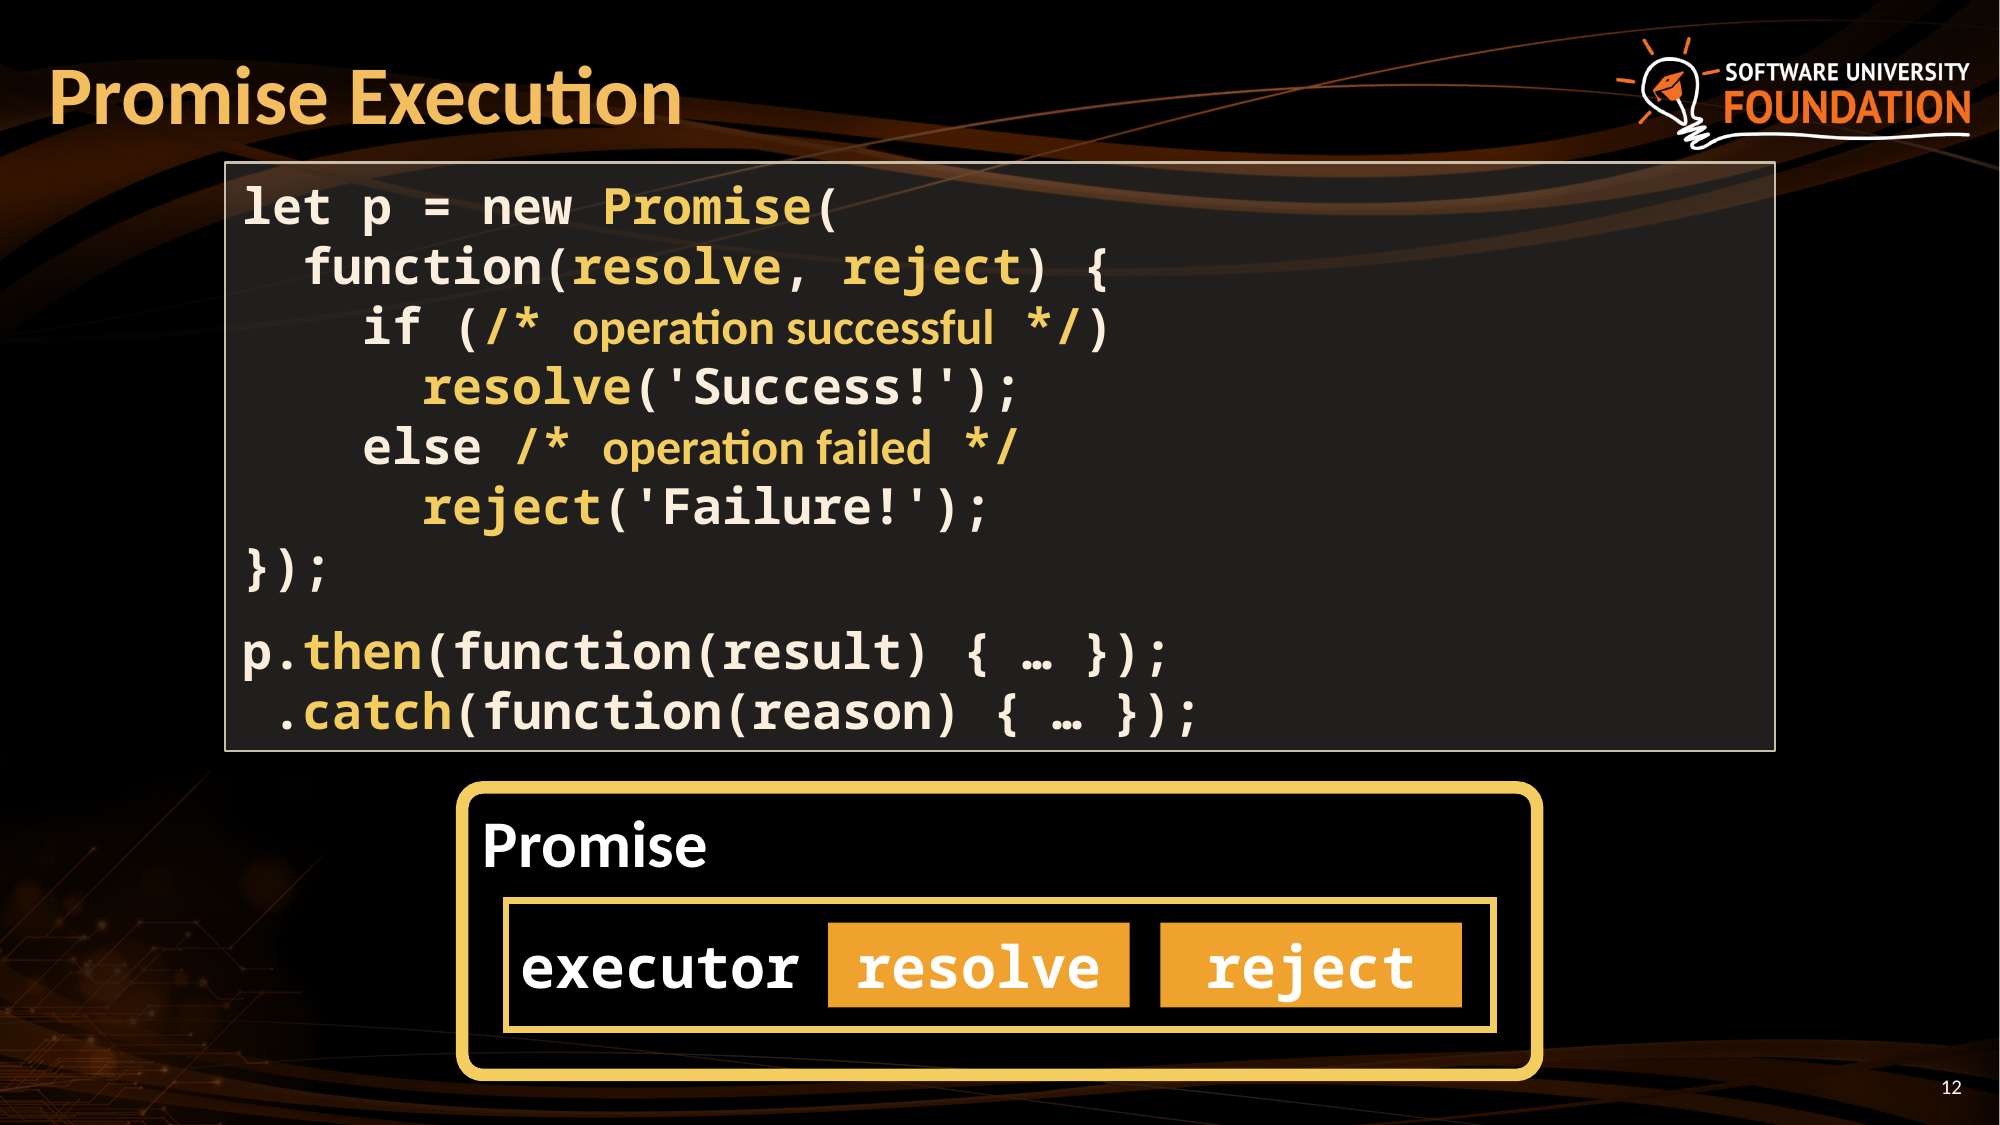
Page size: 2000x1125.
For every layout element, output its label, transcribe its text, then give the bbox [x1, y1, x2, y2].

text_box resolve [827, 922, 1131, 1008]
text_box reject [1159, 922, 1463, 1008]
slide_number 12 [1897, 1070, 1968, 1103]
text_box let p = new Promise( function(resolve, reject) { if (/* operation successful */) resolve('Success!'); else /* operation failed */ reject('Failure!'); }); p.then(function(result) { … }); .catch(function(reason) { … }); [224, 162, 1775, 752]
picture [0, 0, 2000, 1125]
title Promise Execution [30, 6, 1602, 189]
text_box executor [505, 900, 1494, 1031]
text_box Promise [461, 786, 1539, 1076]
